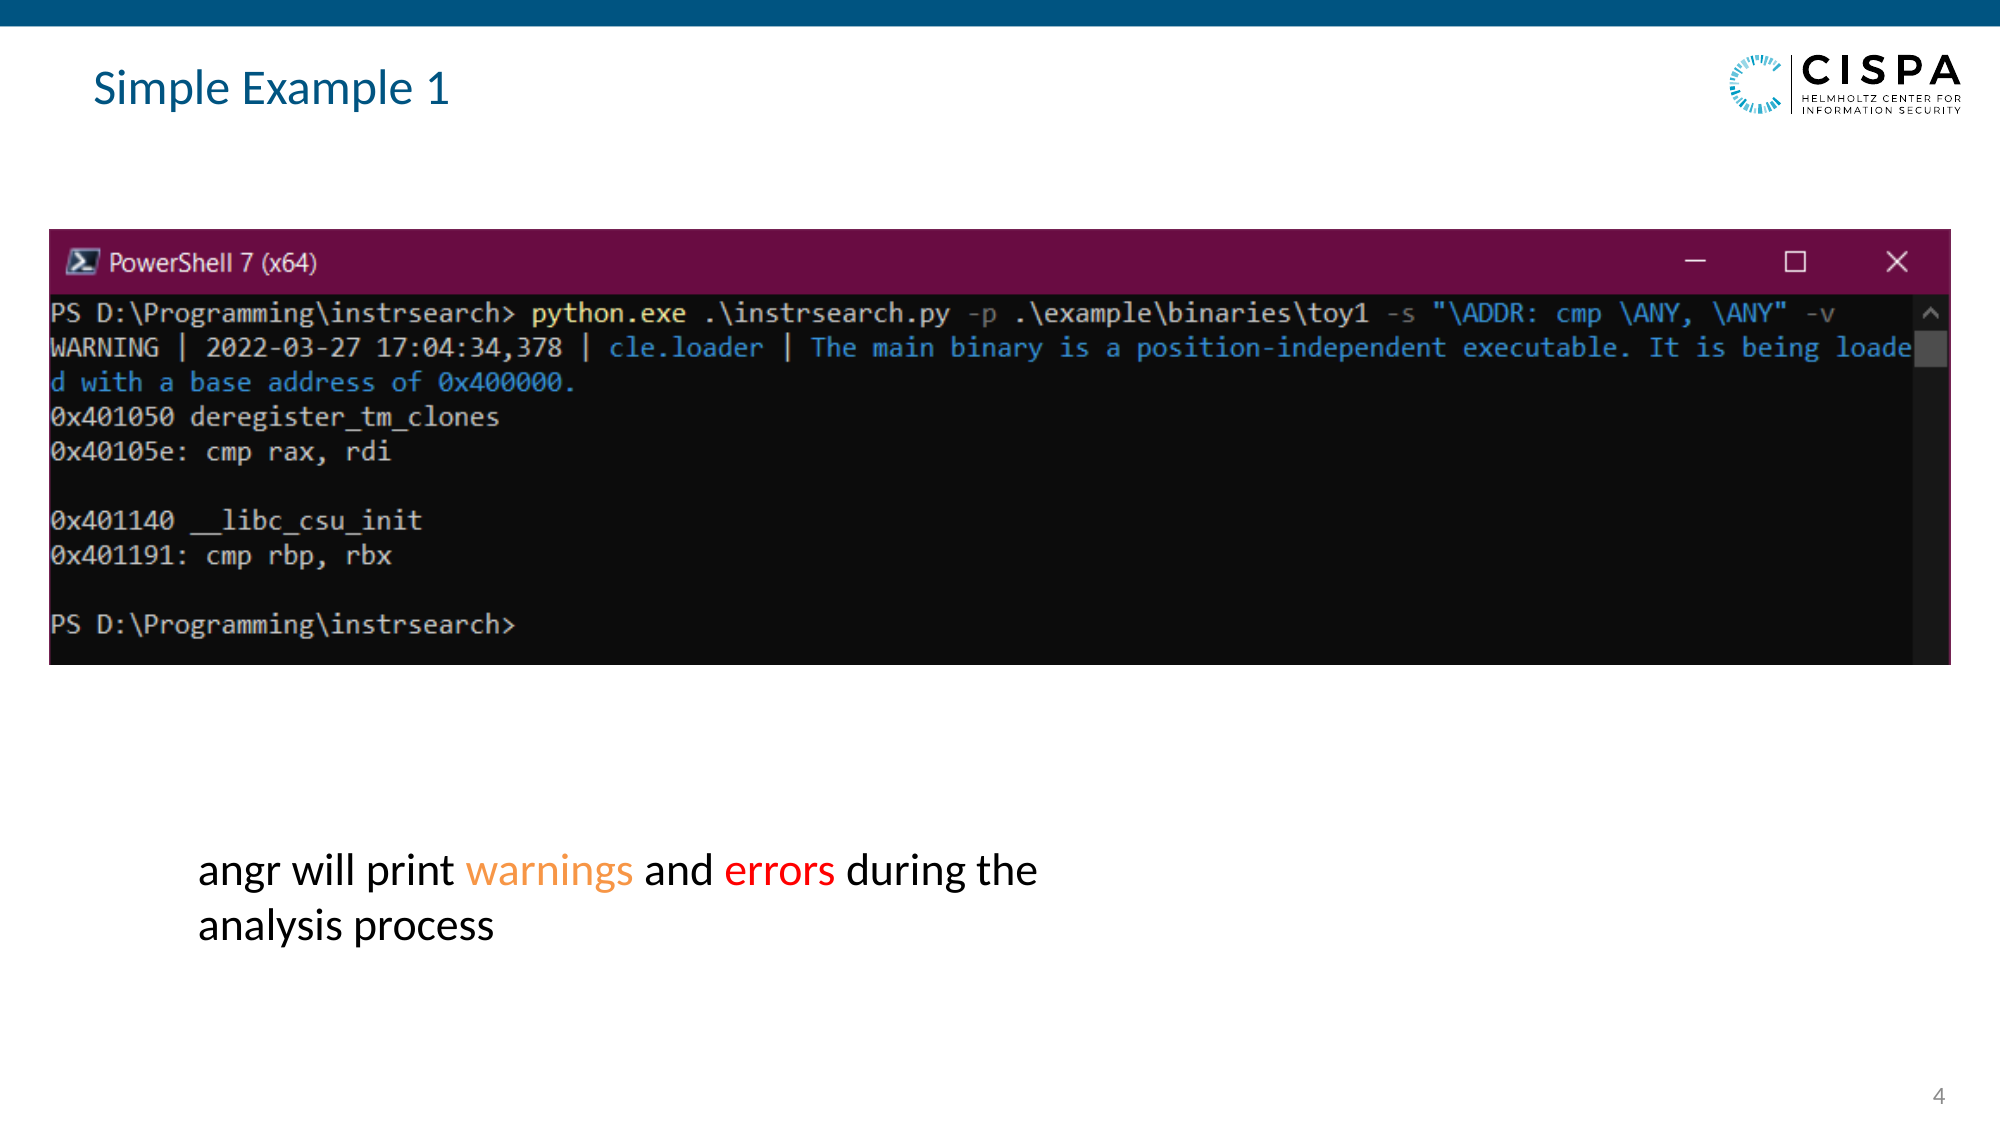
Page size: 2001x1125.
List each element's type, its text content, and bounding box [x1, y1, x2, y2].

text_box angr will print warnings and errors during the analysis process [183, 832, 1184, 957]
slide_number 3 [1870, 1065, 1961, 1125]
title Simple Example 1 [78, 38, 1699, 131]
picture [49, 229, 1951, 665]
